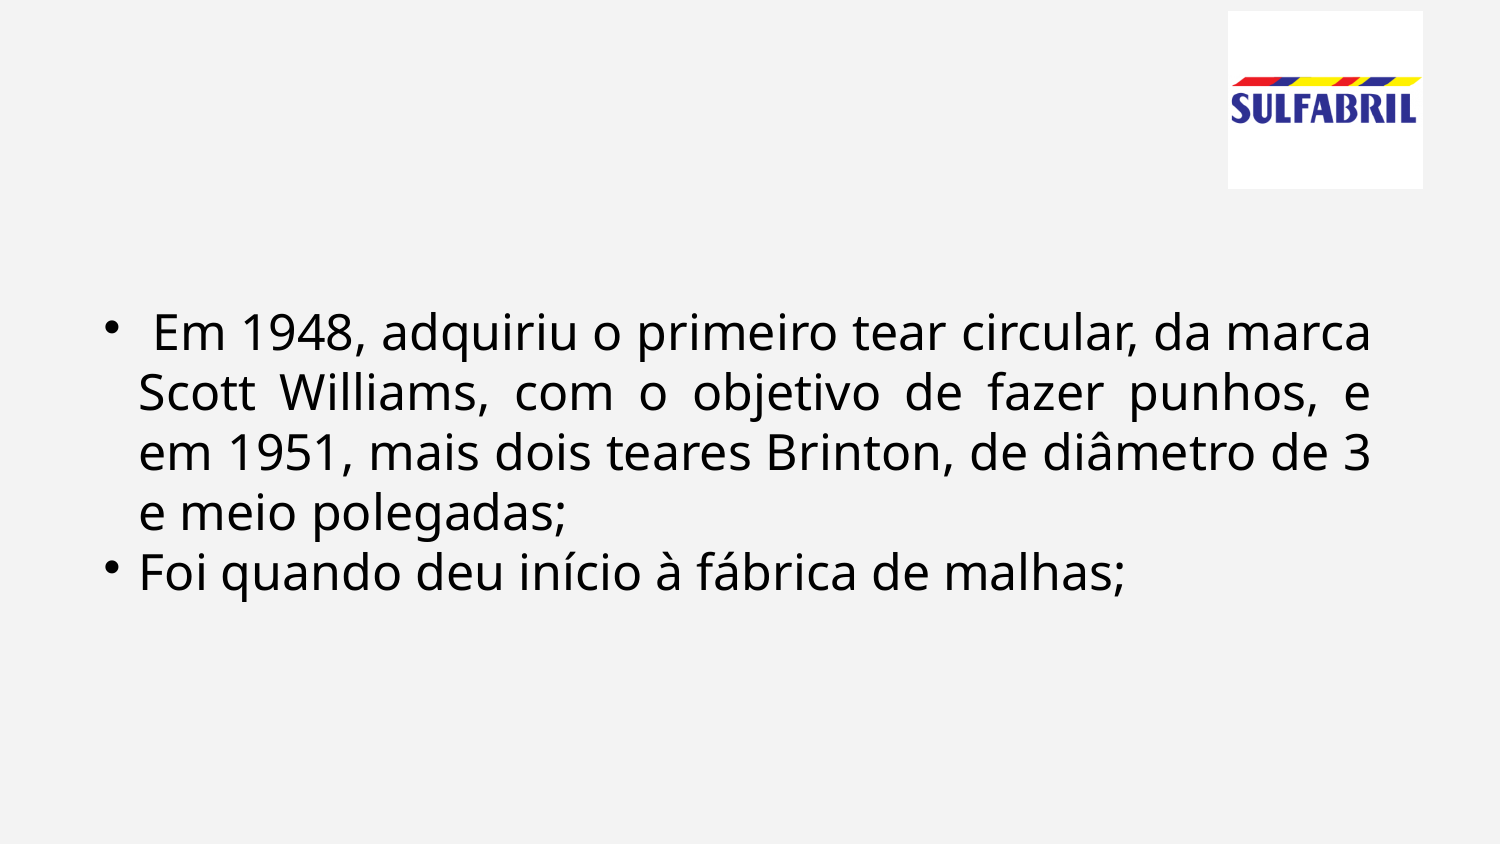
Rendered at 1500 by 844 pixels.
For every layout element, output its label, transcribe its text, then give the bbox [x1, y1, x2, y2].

text_box Em 1948, adquiriu o primeiro tear circular, da marca Scott Williams, com o objetivo de fazer punhos, e em 1951, mais dois teares Brinton, de diâmetro de 3 e meio polegadas; Foi quando deu início à fábrica de malhas; [88, 361, 1388, 540]
picture [1228, 11, 1424, 190]
